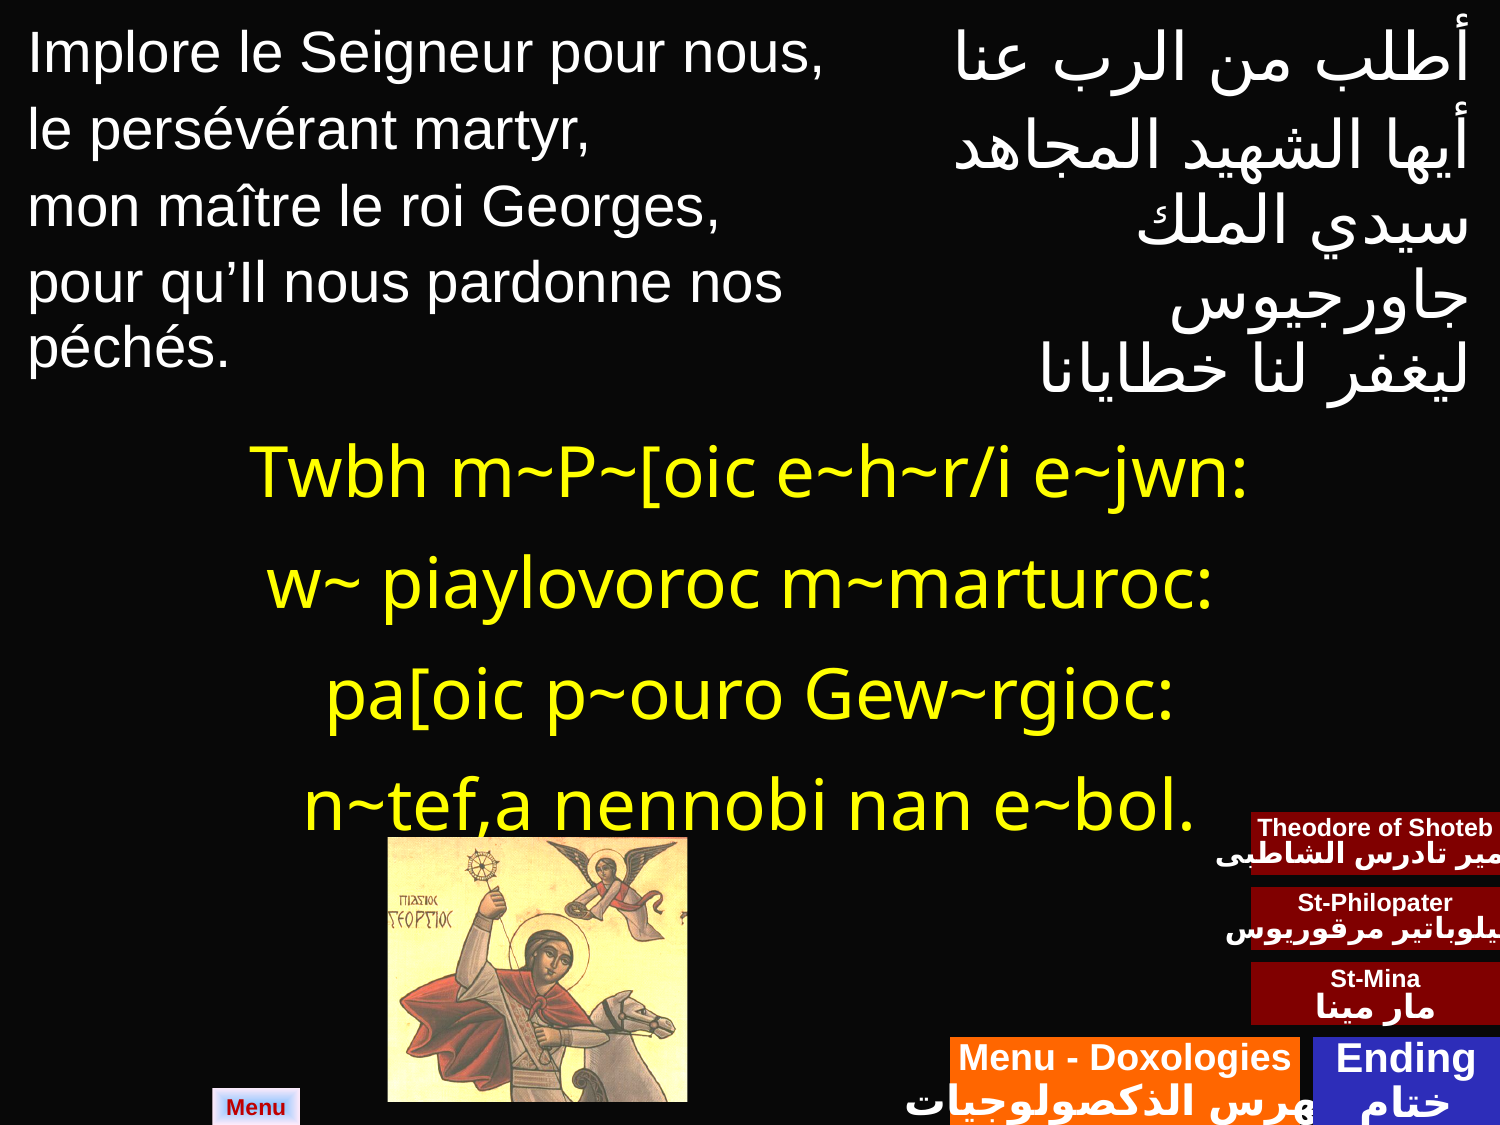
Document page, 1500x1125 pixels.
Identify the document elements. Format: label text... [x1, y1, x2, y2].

text_box St-Philopater فيلوباتير مرقوريوس [1250, 887, 1500, 950]
text_box Menu [212, 1087, 300, 1125]
table_header أطلب من الرب عنا أيها الشهيد المجاهد سيدي الملك جاورجيوس ليغفر لنا خطايانا [913, 13, 1487, 415]
text_box St-Mina مار مينا [1250, 962, 1500, 1025]
text_box Theodore of Shoteb الأمير تادرس الشاطبى [1250, 812, 1500, 875]
text_box Menu - Doxologies فهرس الذكصولوجيات [950, 1037, 1301, 1125]
table_header Implore le Seigneur pour nous, le persévérant martyr, mon maître le roi Georges, pour qu’Il nous pardonne nos péchés. [13, 13, 913, 415]
picture [387, 837, 688, 1102]
text_box Ending ختام [1312, 1037, 1500, 1125]
table_cell Twbh m~P~[oic e~h~r/i e~jwn: w~ piaylovoroc m~marturoc: pa[oic p~ouro Gew~rgioc: n~tef,a nennobi nan e~bol. [13, 415, 1487, 858]
